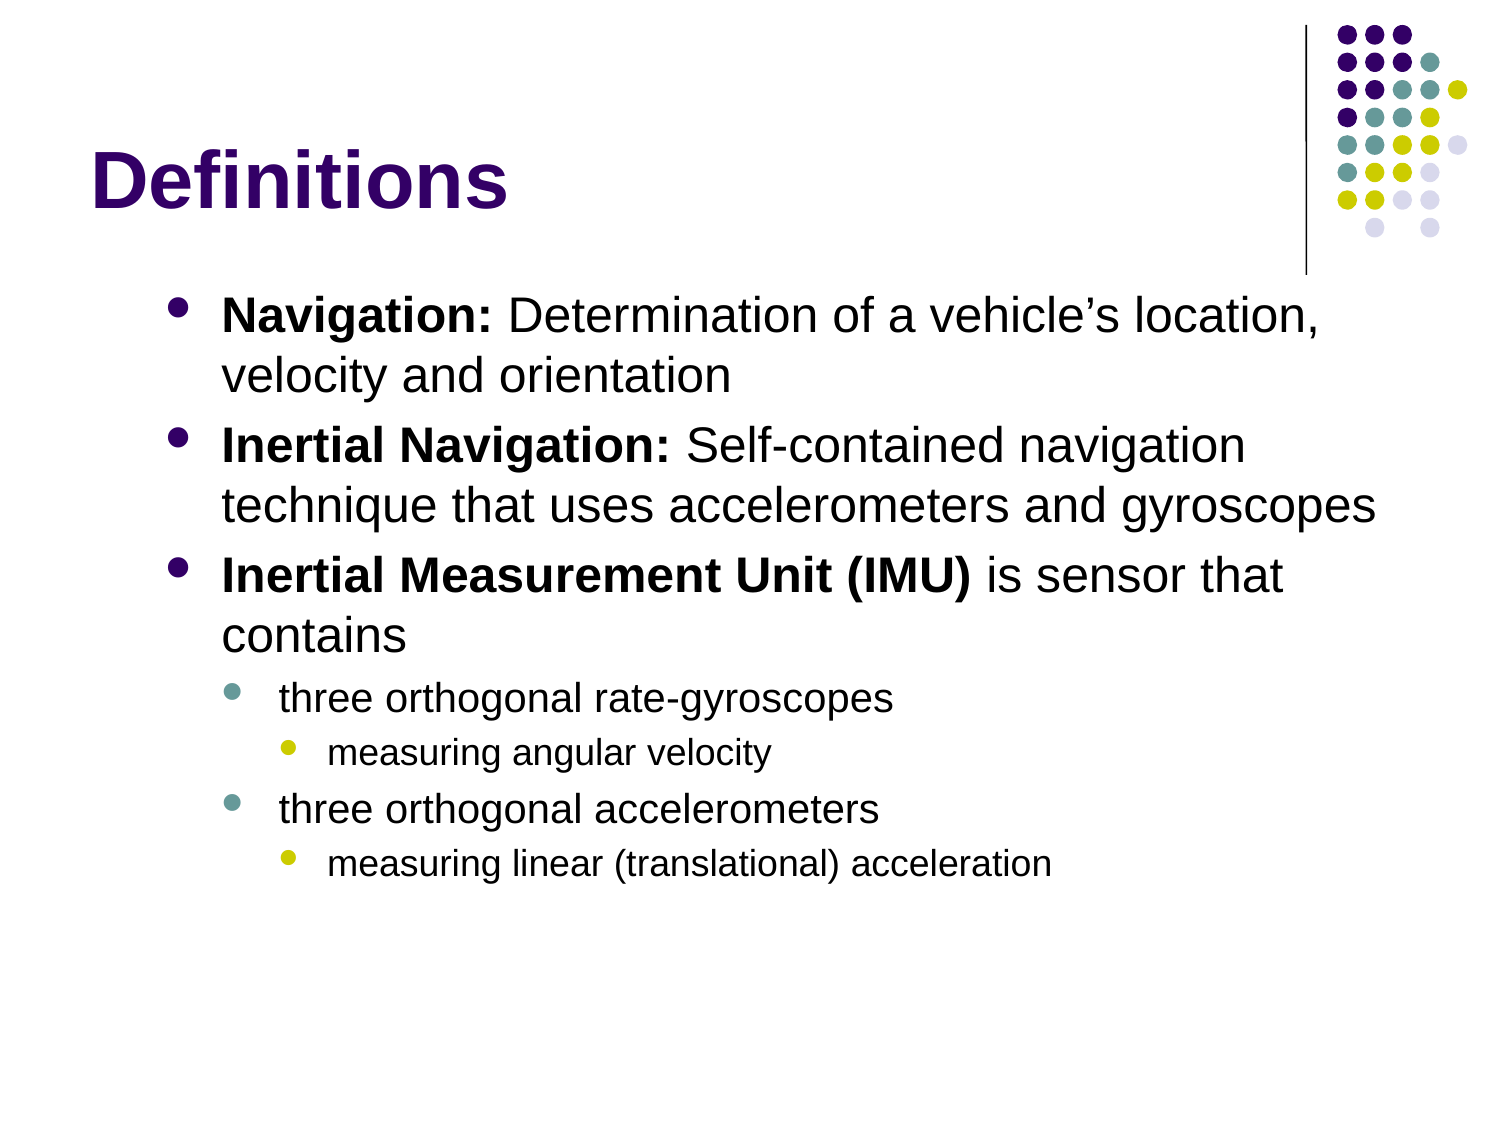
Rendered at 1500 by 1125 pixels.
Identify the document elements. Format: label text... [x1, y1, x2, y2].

list Navigation: Determination of a vehicle’s location, velocity and orientation Inertial Navigation: Self-contained navigation technique that uses accelerometers and gyroscopes Inertial Measurement Unit (IMU) is sensor that contains three orthogonal rate-gyroscopes measuring angular velocity three orthogonal accelerometers measuring linear (translational) acceleration [150, 275, 1447, 1006]
title Definitions [75, 20, 1313, 233]
